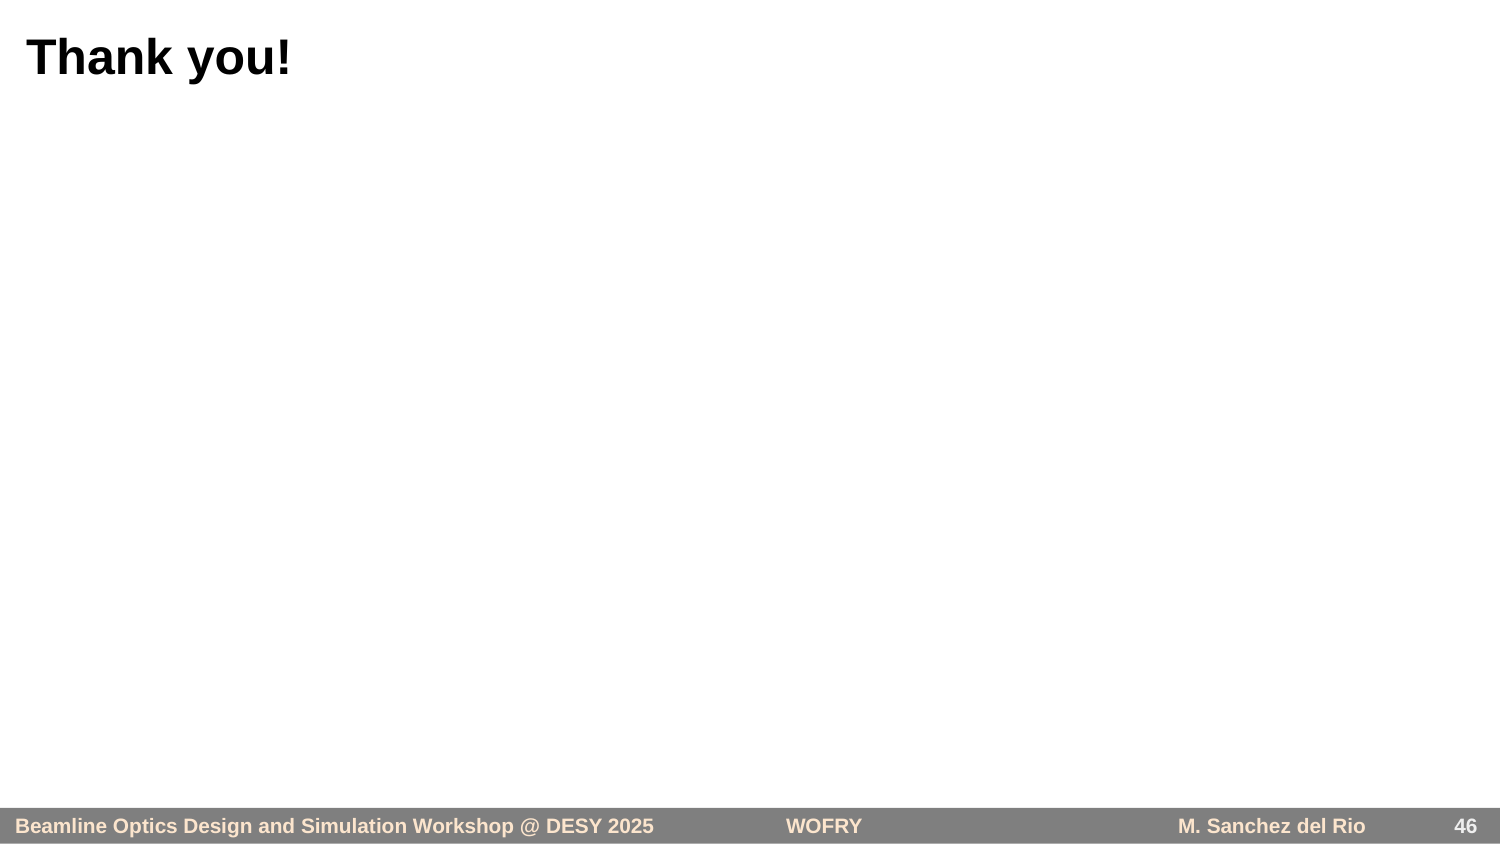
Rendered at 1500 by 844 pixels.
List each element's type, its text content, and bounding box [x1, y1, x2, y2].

title Thank you! [11, 7, 1480, 102]
slide_number 46 [1379, 805, 1493, 844]
